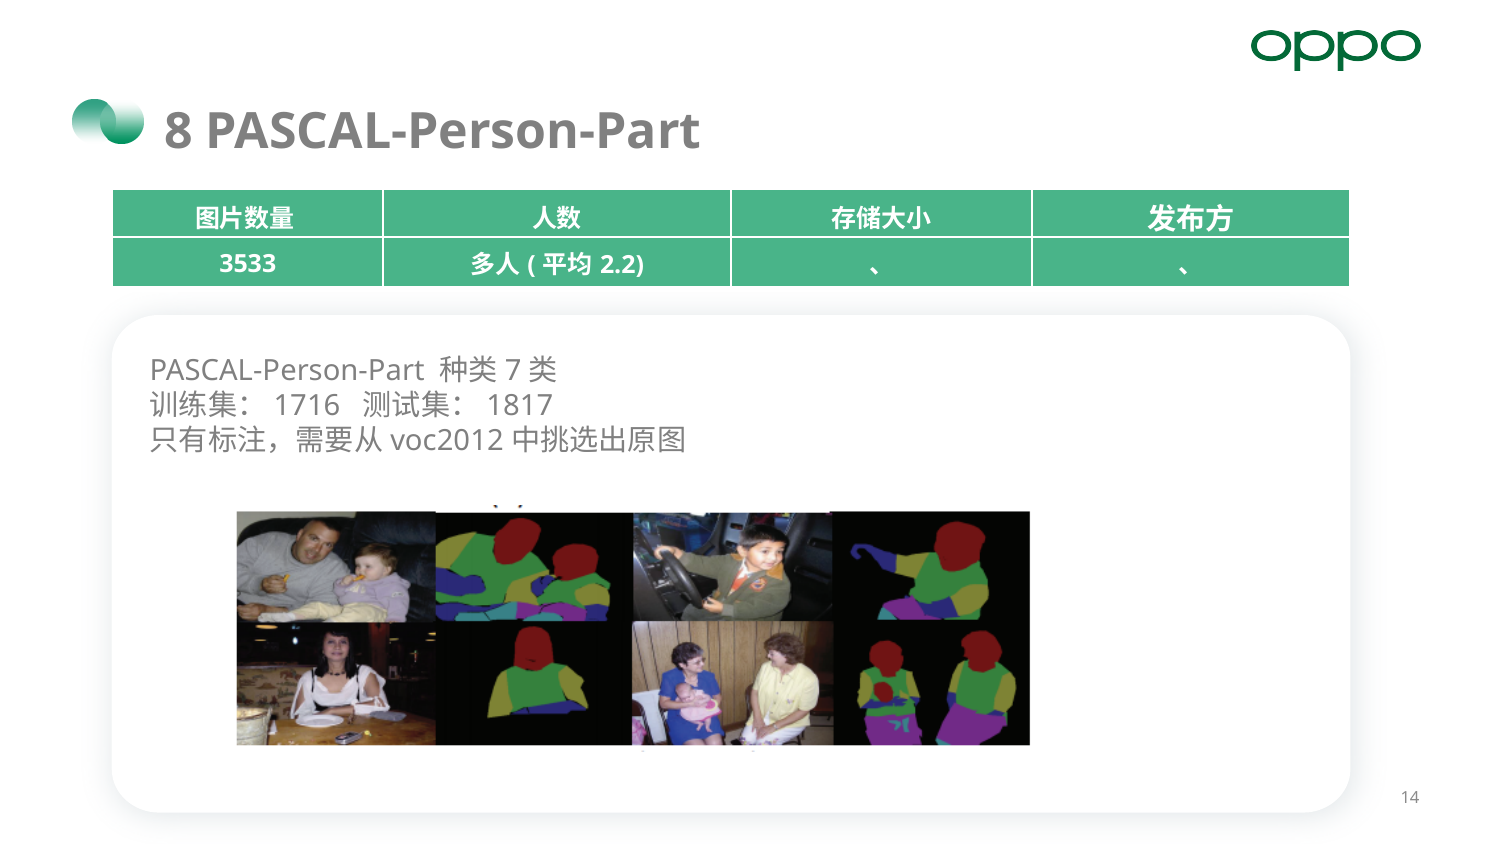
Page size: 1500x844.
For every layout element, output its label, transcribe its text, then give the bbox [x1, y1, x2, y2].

table_header 、 [732, 238, 1031, 273]
table_header 、 [1033, 238, 1349, 273]
table_header 多人(平均2.2) [384, 238, 730, 273]
picture [232, 505, 1034, 752]
table_header 3533 [113, 238, 382, 273]
text_box 8 PASCAL-Person-Part [149, 98, 1117, 149]
table_header 图片数量 [113, 190, 382, 236]
picture [1251, 30, 1421, 71]
table_header 存储大小 [732, 190, 1031, 236]
table_header 发布方 [1033, 190, 1349, 236]
table_header 人数 [384, 190, 730, 236]
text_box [68, 274, 1401, 844]
picture [68, 96, 147, 148]
